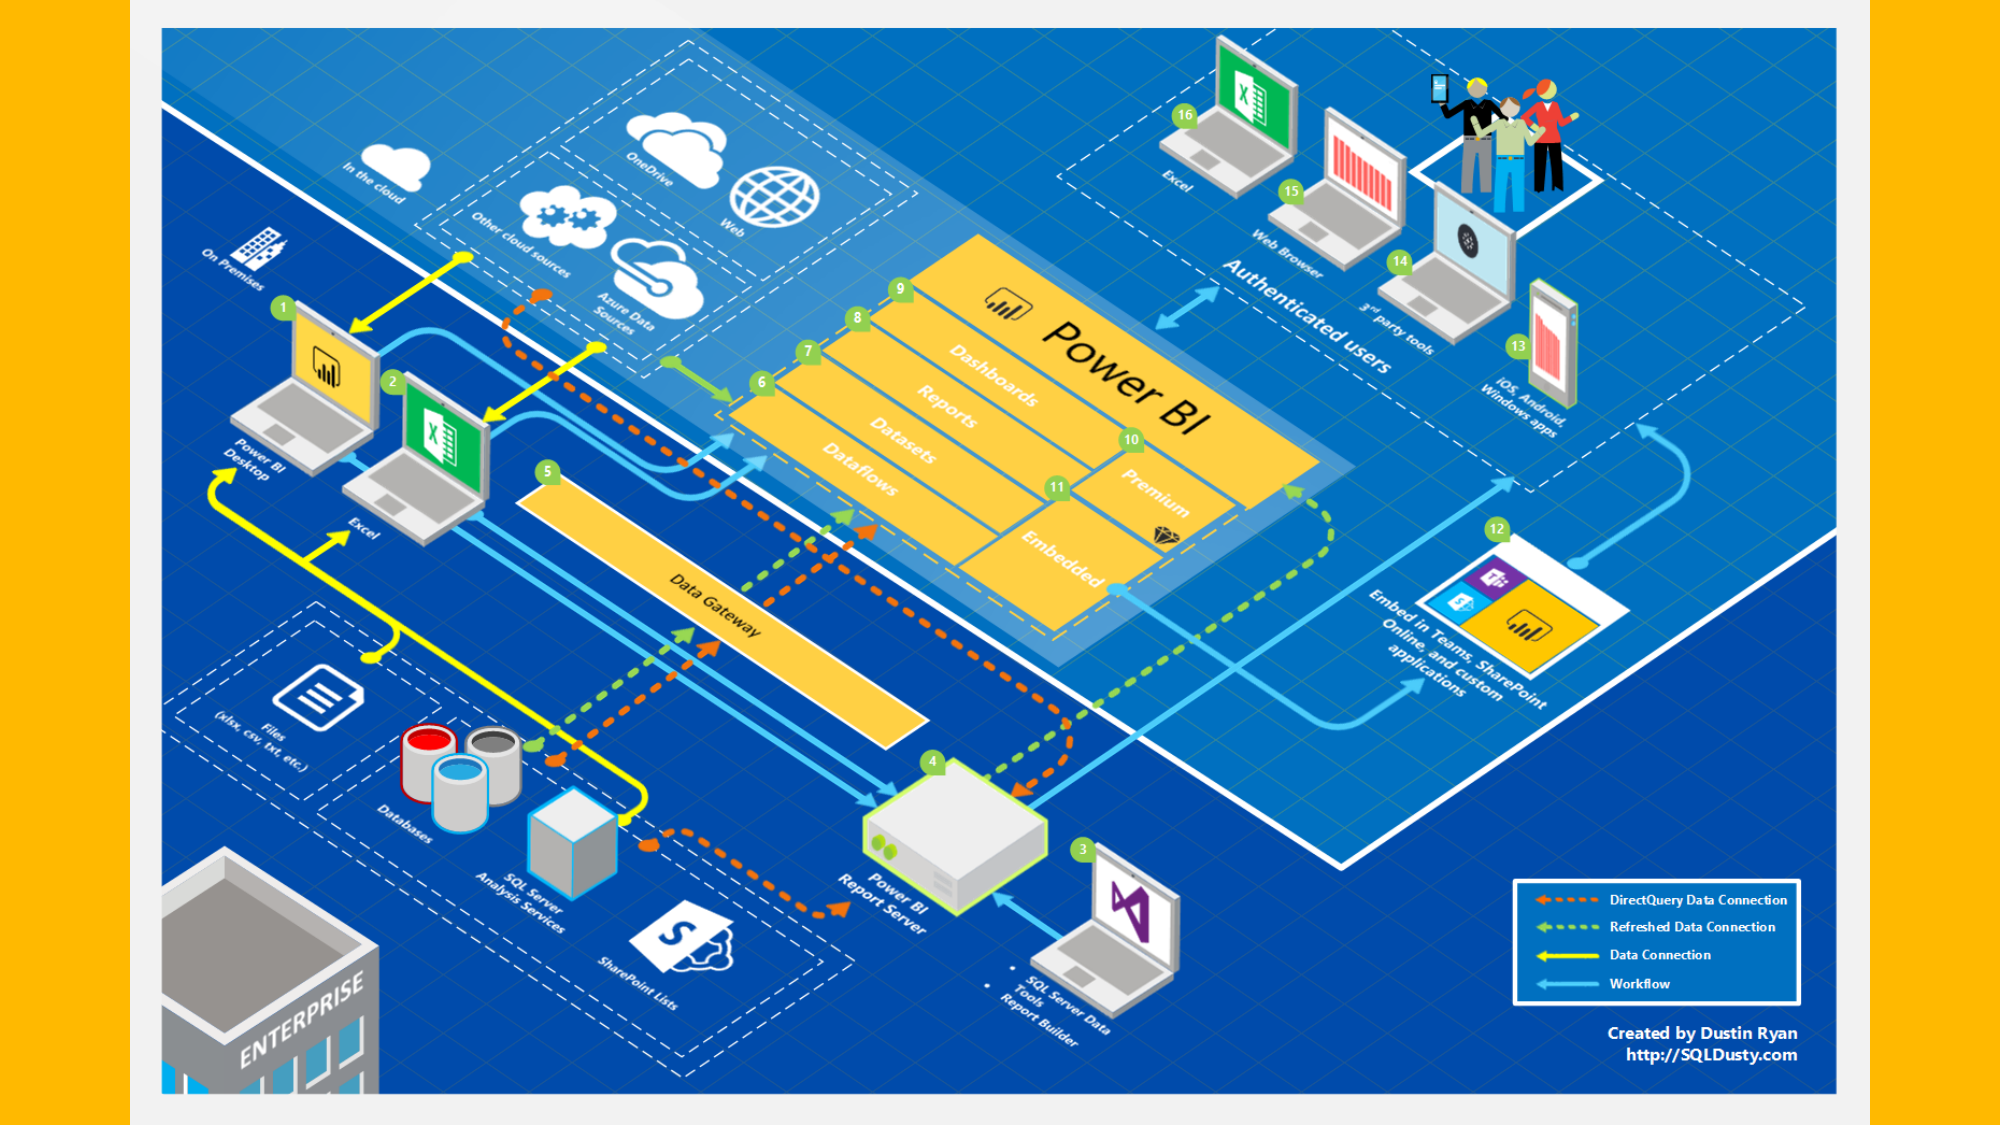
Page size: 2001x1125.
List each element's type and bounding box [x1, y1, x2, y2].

picture [130, 0, 1870, 1125]
